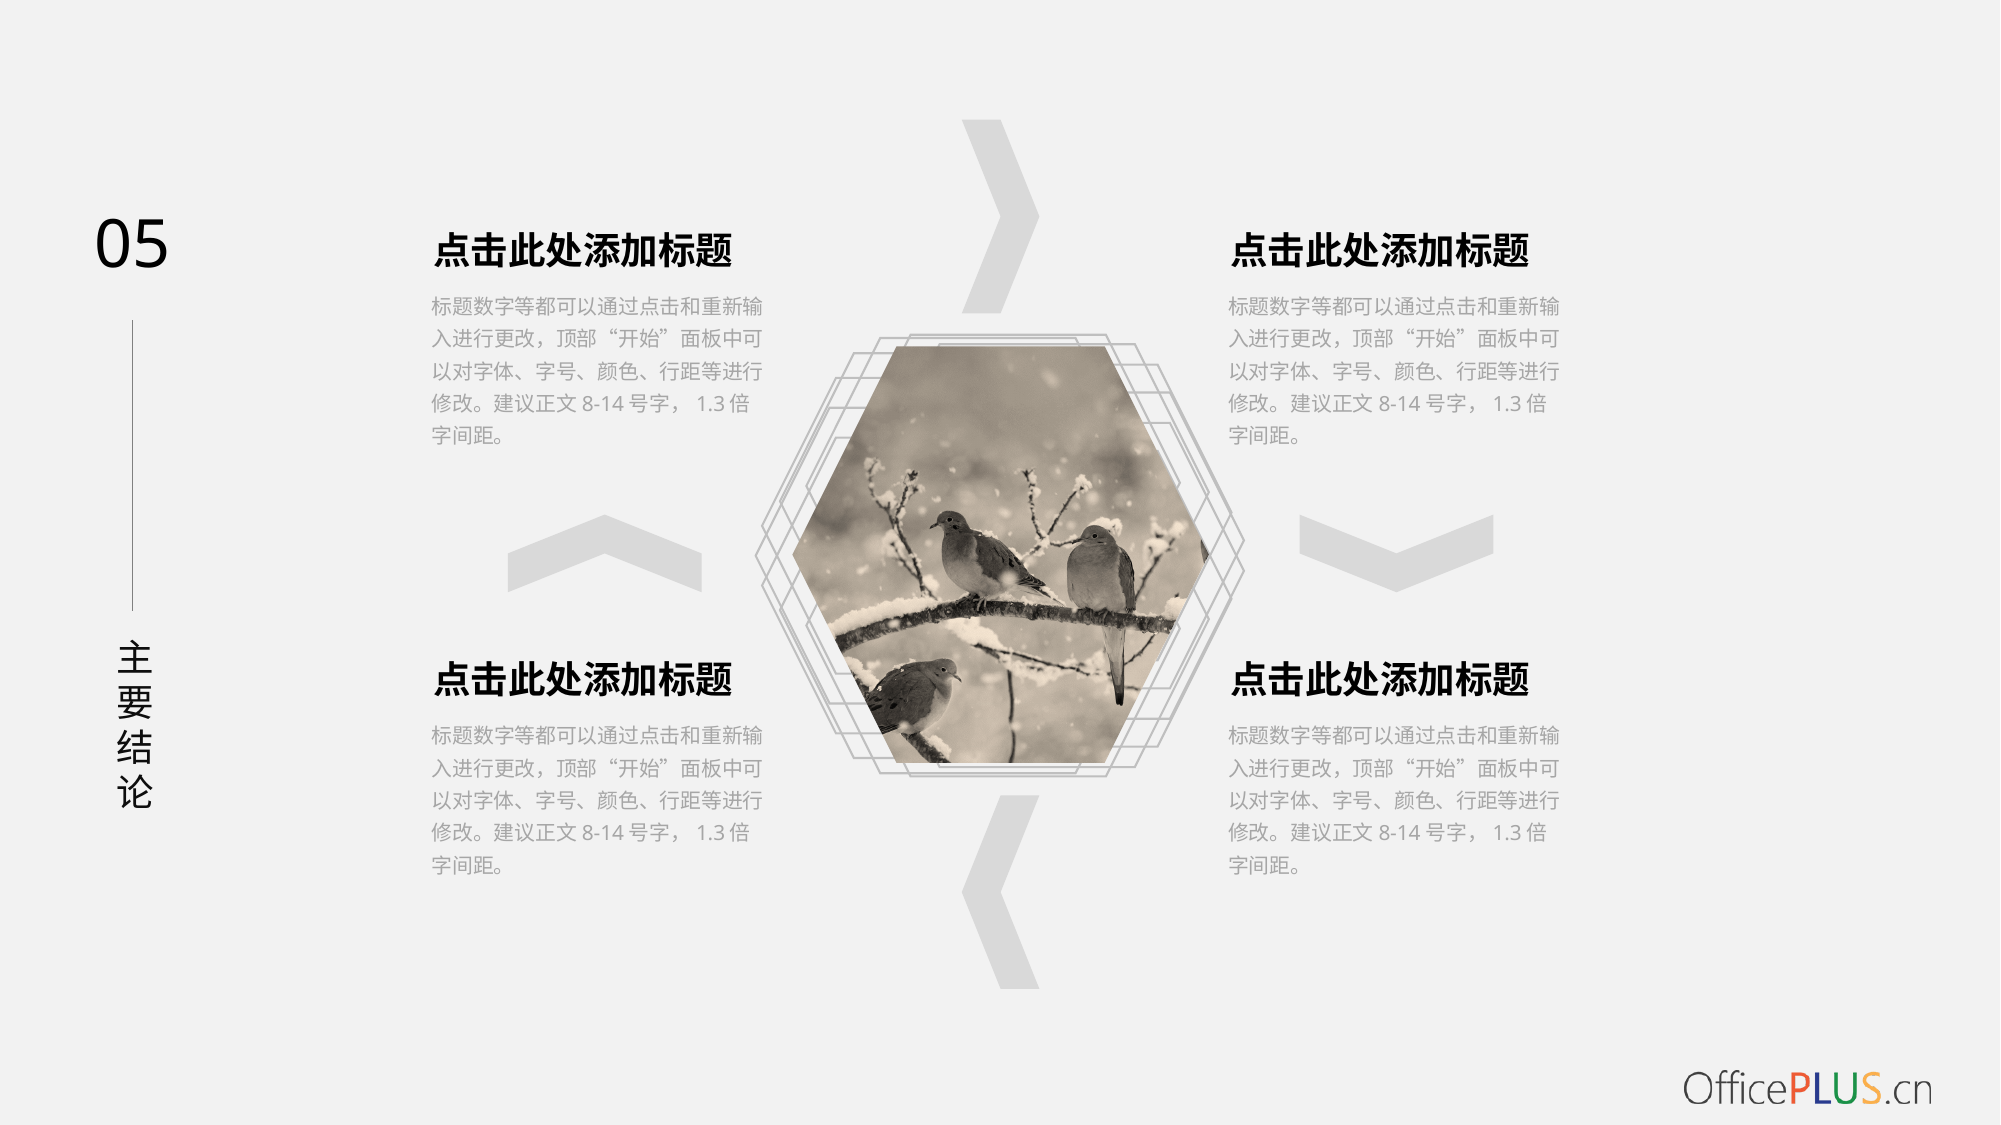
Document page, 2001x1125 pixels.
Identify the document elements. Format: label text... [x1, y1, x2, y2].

text_box 05 [79, 193, 186, 289]
text_box [960, 118, 1041, 315]
text_box 标题数字等都可以通过点击和重新输入进行更改，顶部“开始”面板中可以对字体、字号、颜色、行距等进行修改。建议正文8-14号字，1.3倍字间距。 [416, 707, 780, 885]
picture [1684, 1070, 1931, 1104]
text_box 标题数字等都可以通过点击和重新输入进行更改，顶部“开始”面板中可以对字体、字号、颜色、行距等进行修改。建议正文8-14号字，1.3倍字间距。 [1213, 278, 1577, 456]
text_box 点击此处添加标题 [418, 219, 749, 278]
text_box 标题数字等都可以通过点击和重新输入进行更改，顶部“开始”面板中可以对字体、字号、颜色、行距等进行修改。建议正文8-14号字，1.3倍字间距。 [1213, 707, 1577, 885]
text_box [1298, 513, 1495, 594]
text_box 主要结论 [101, 626, 164, 822]
text_box 点击此处添加标题 [418, 649, 749, 707]
text_box [506, 513, 703, 594]
text_box 标题数字等都可以通过点击和重新输入进行更改，顶部“开始”面板中可以对字体、字号、颜色、行距等进行修改。建议正文8-14号字，1.3倍字间距。 [416, 278, 780, 456]
text_box [960, 794, 1041, 990]
text_box 点击此处添加标题 [1244, 649, 1546, 707]
text_box 点击此处添加标题 [1215, 219, 1546, 278]
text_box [755, 334, 1244, 777]
